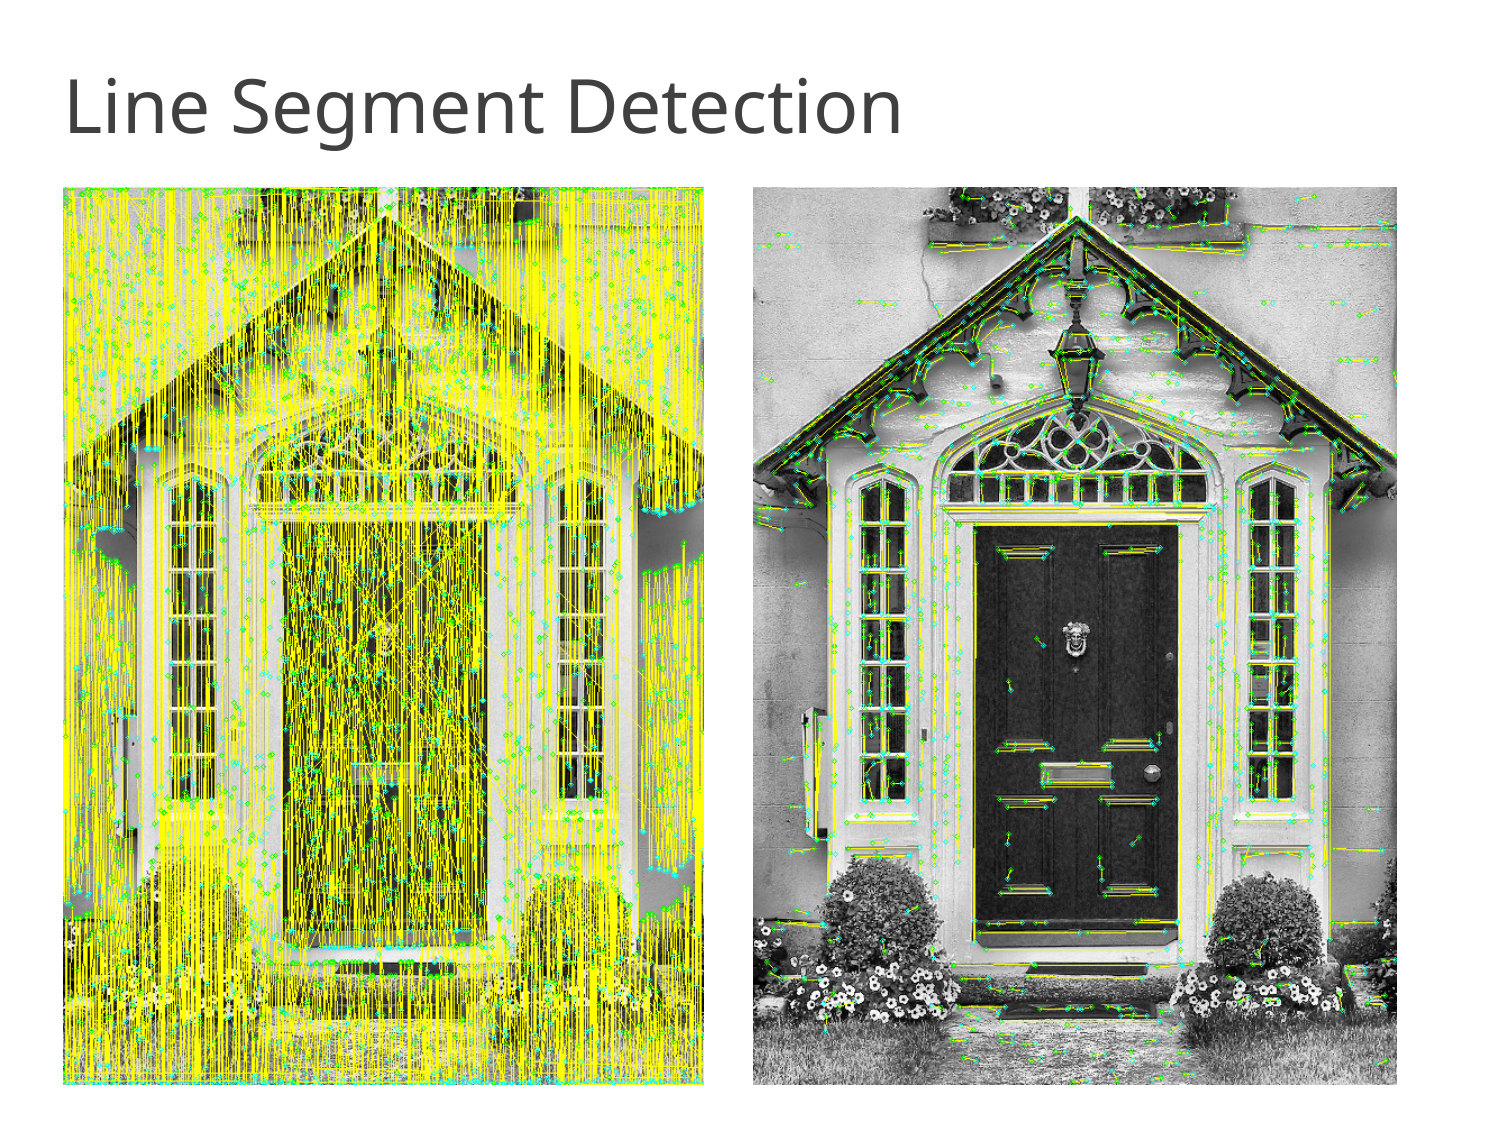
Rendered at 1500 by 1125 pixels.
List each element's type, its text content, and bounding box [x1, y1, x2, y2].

picture [63, 187, 705, 1085]
title Line Segment Detection [63, 59, 1453, 247]
picture [753, 187, 1397, 1085]
